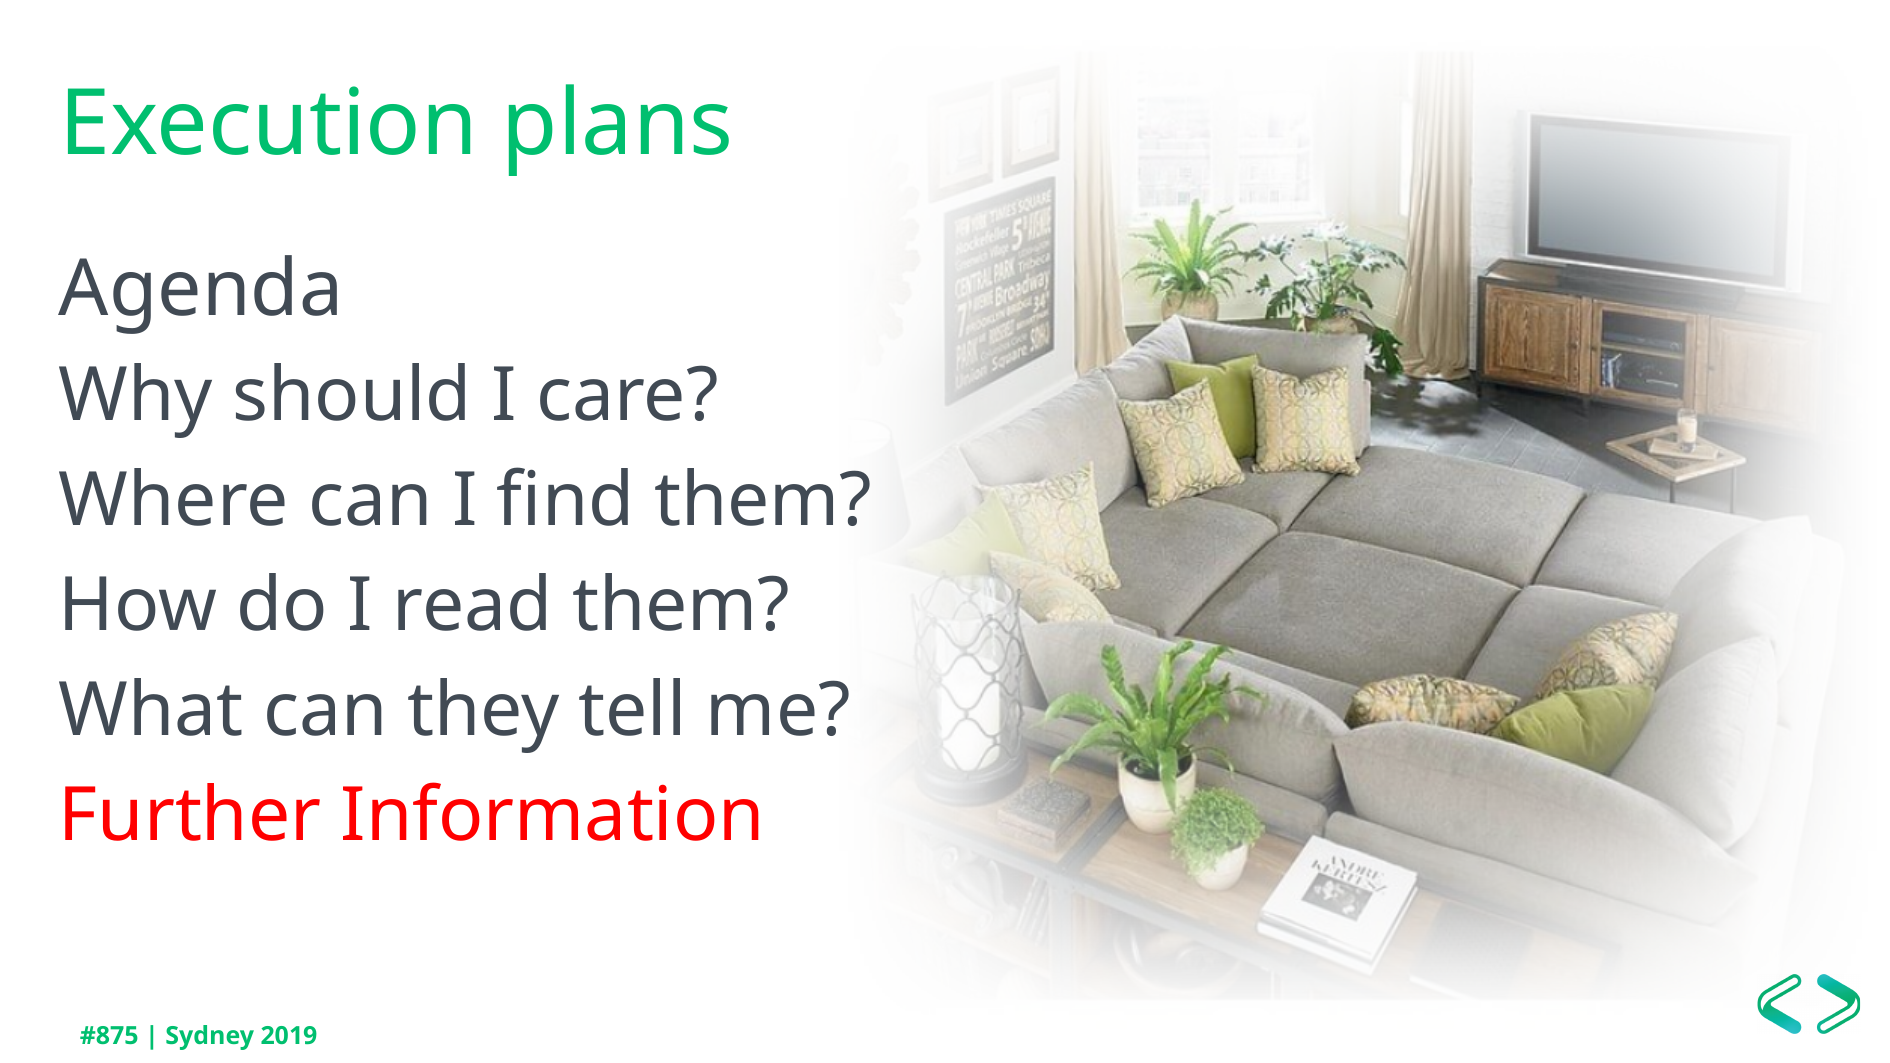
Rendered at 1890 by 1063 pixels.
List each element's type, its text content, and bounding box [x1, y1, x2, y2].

title Execution plans [59, 59, 821, 178]
picture [826, 0, 1890, 1057]
list Agenda Why should I care? Where can I find them? How do I read them? What can they tell me? Further Information [59, 236, 821, 1004]
